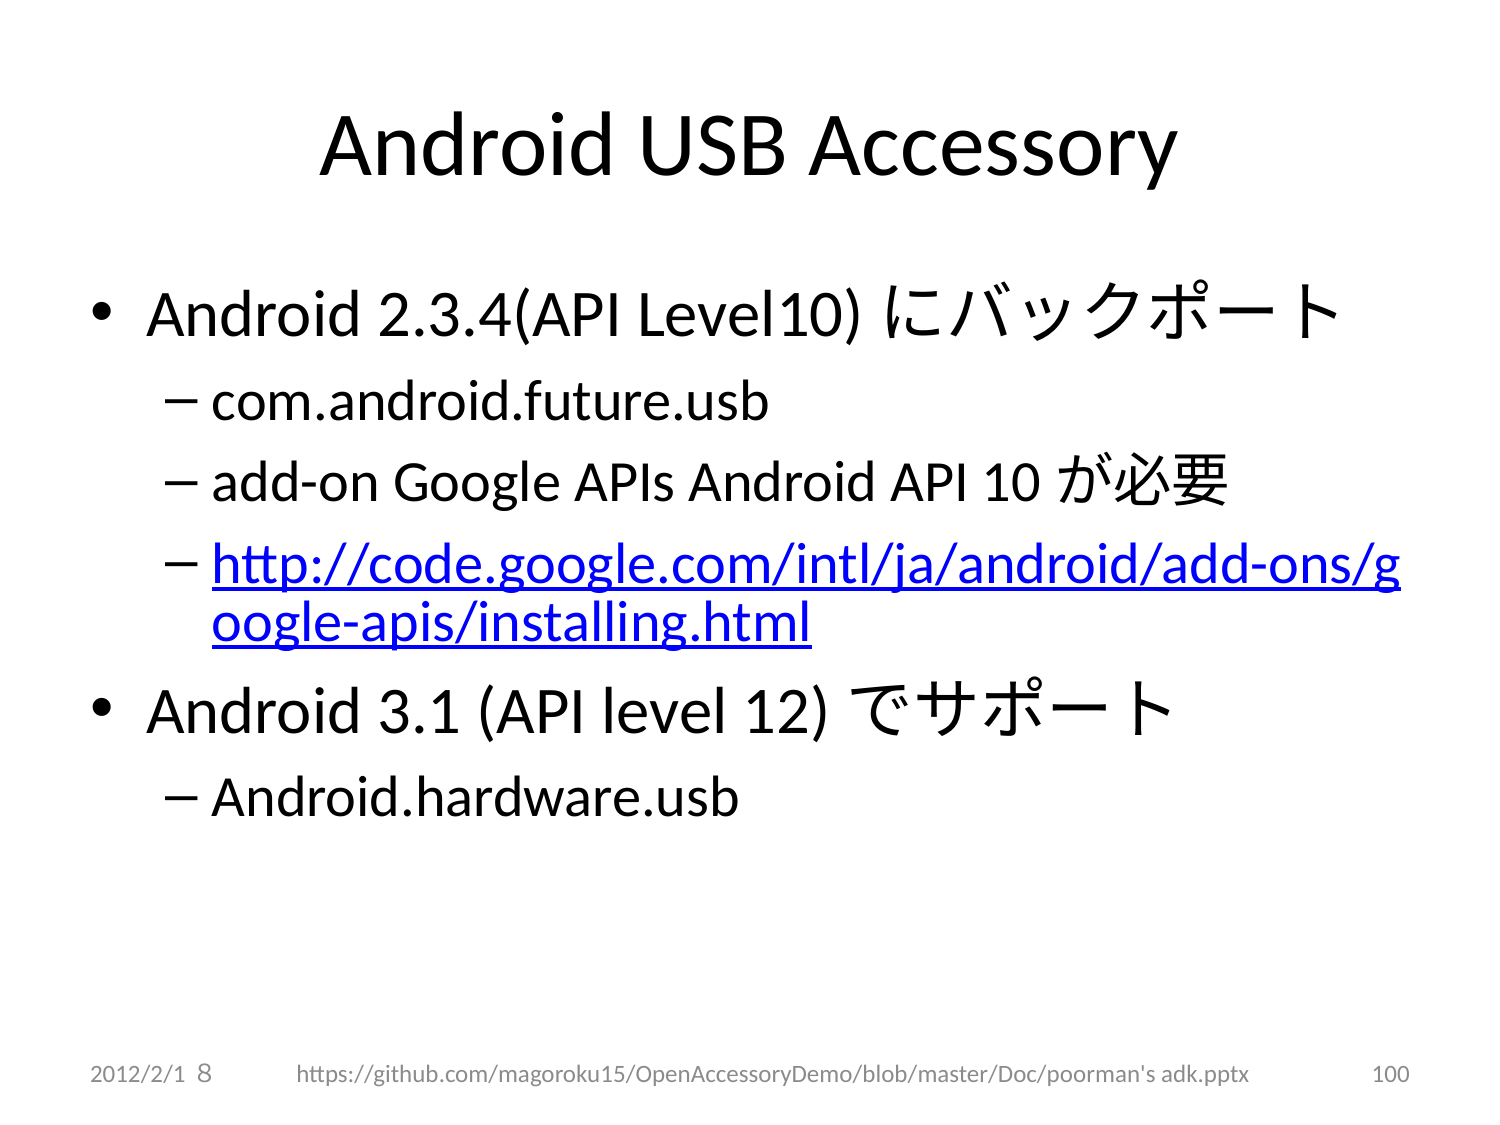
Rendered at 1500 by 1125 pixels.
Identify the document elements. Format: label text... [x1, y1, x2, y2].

list Android 2.3.4(API Level10)にバックポート com.android.future.usb add-on Google APIs Android API 10が必要 http://code.google.com/intl/ja/android/add-ons/google-apis/installing.html Android 3.1 (API level 12)でサポート Android.hardware.usb [75, 262, 1425, 1005]
footer https://github.com/magoroku15/OpenAccessoryDemo/blob/master/Doc/poorman's adk.pptx [242, 1042, 1306, 1103]
slide_number 100 [1306, 1042, 1425, 1103]
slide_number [75, 1042, 242, 1103]
title Android USB Accessory [75, 45, 1425, 233]
